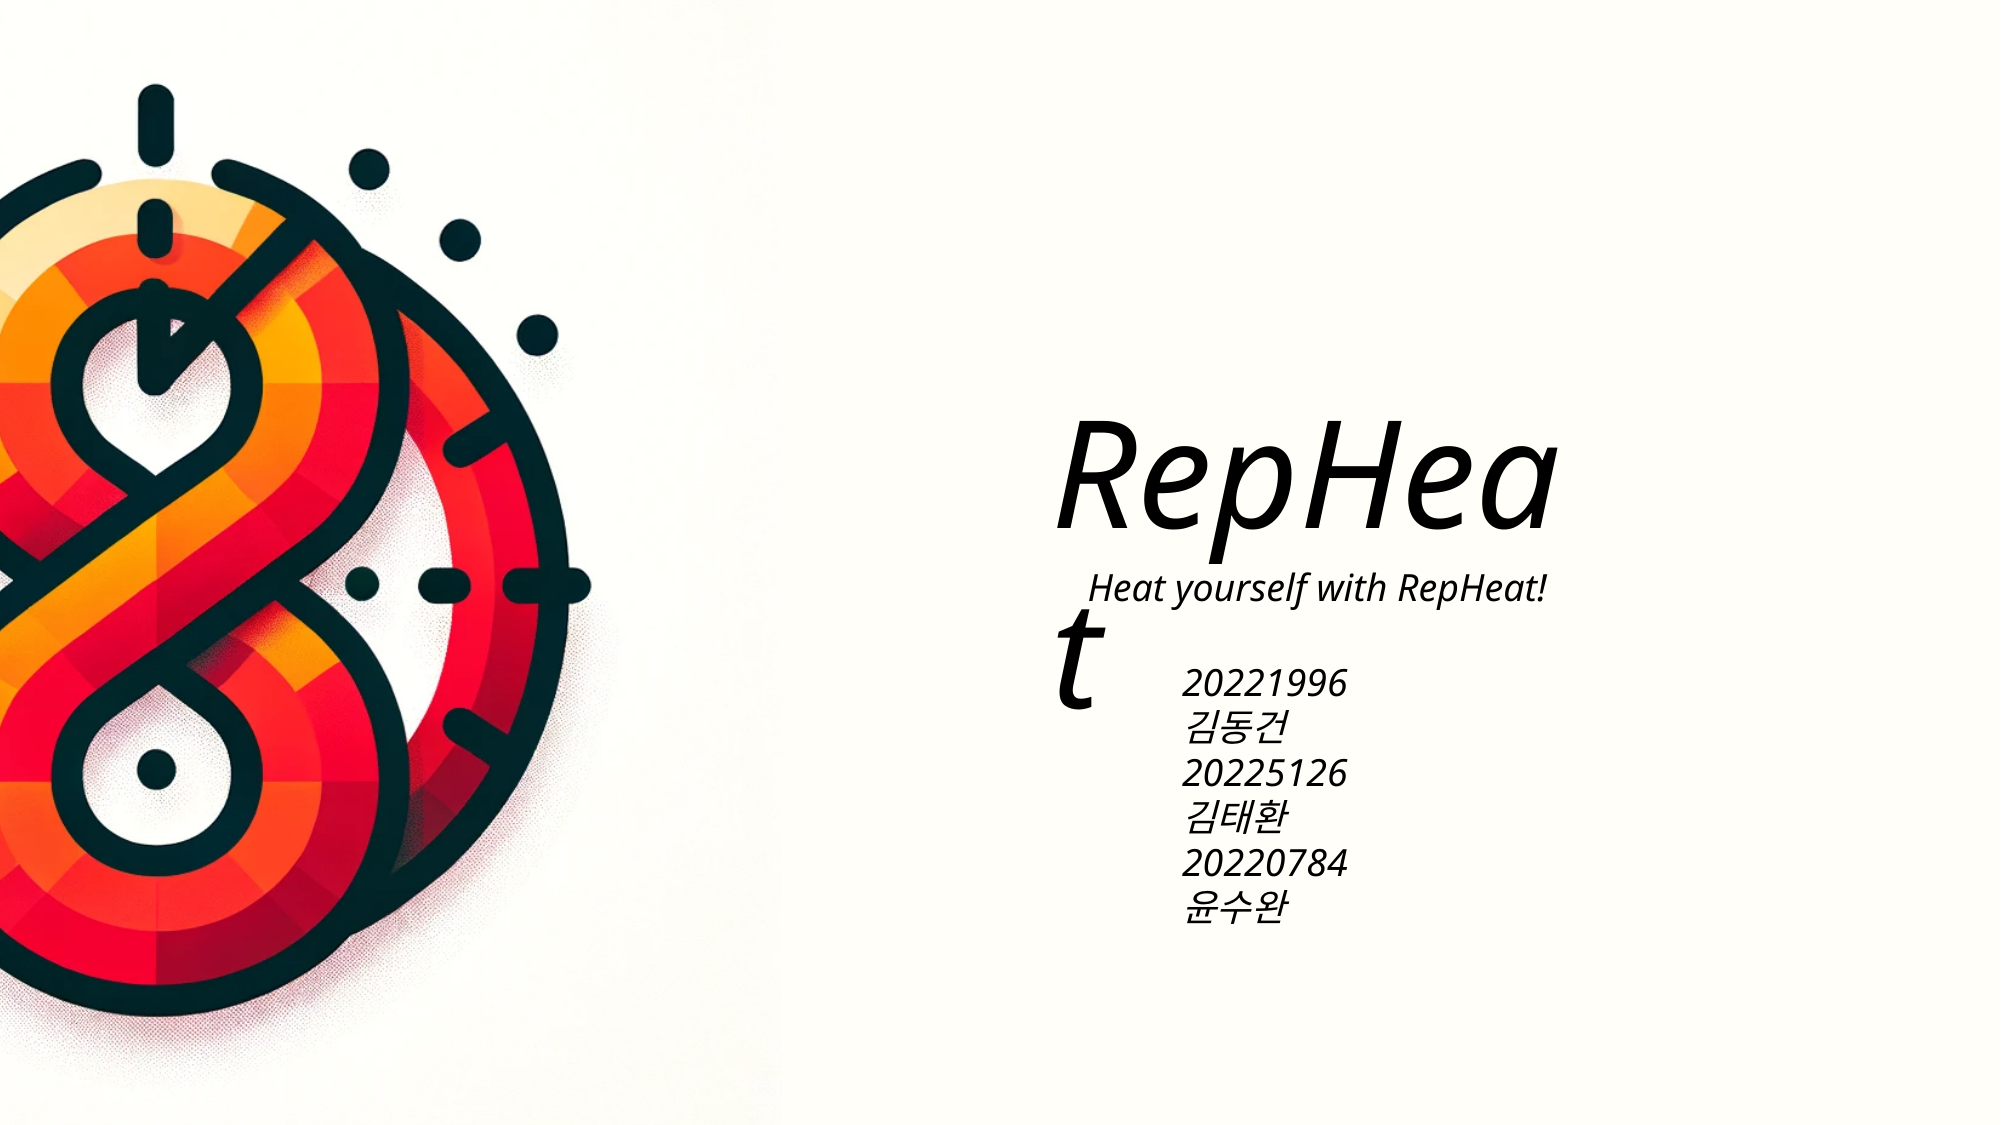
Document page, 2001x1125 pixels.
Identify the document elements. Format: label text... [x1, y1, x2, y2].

picture [0, 0, 782, 1125]
text_box Heat yourself with RepHeat! [1072, 556, 1563, 617]
text_box 20221996 김동건 20225126 김태환 20220784 윤수완 [1167, 651, 1468, 937]
text_box RepHeat [1036, 371, 1598, 746]
